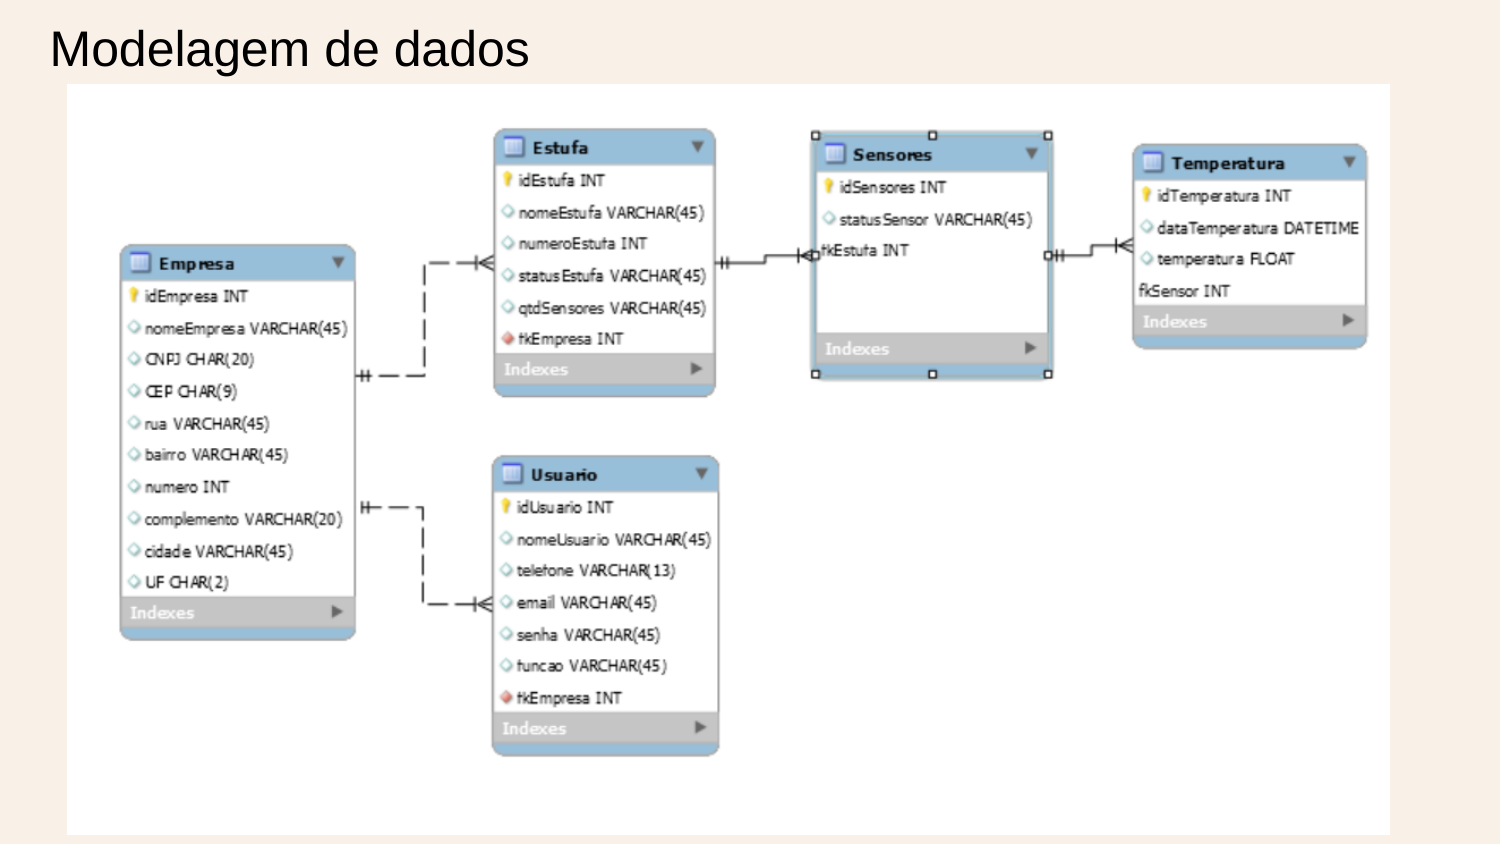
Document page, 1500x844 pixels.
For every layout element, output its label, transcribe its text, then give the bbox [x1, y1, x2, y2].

text_box Modelagem de dados [34, 9, 588, 84]
picture [67, 84, 1390, 835]
